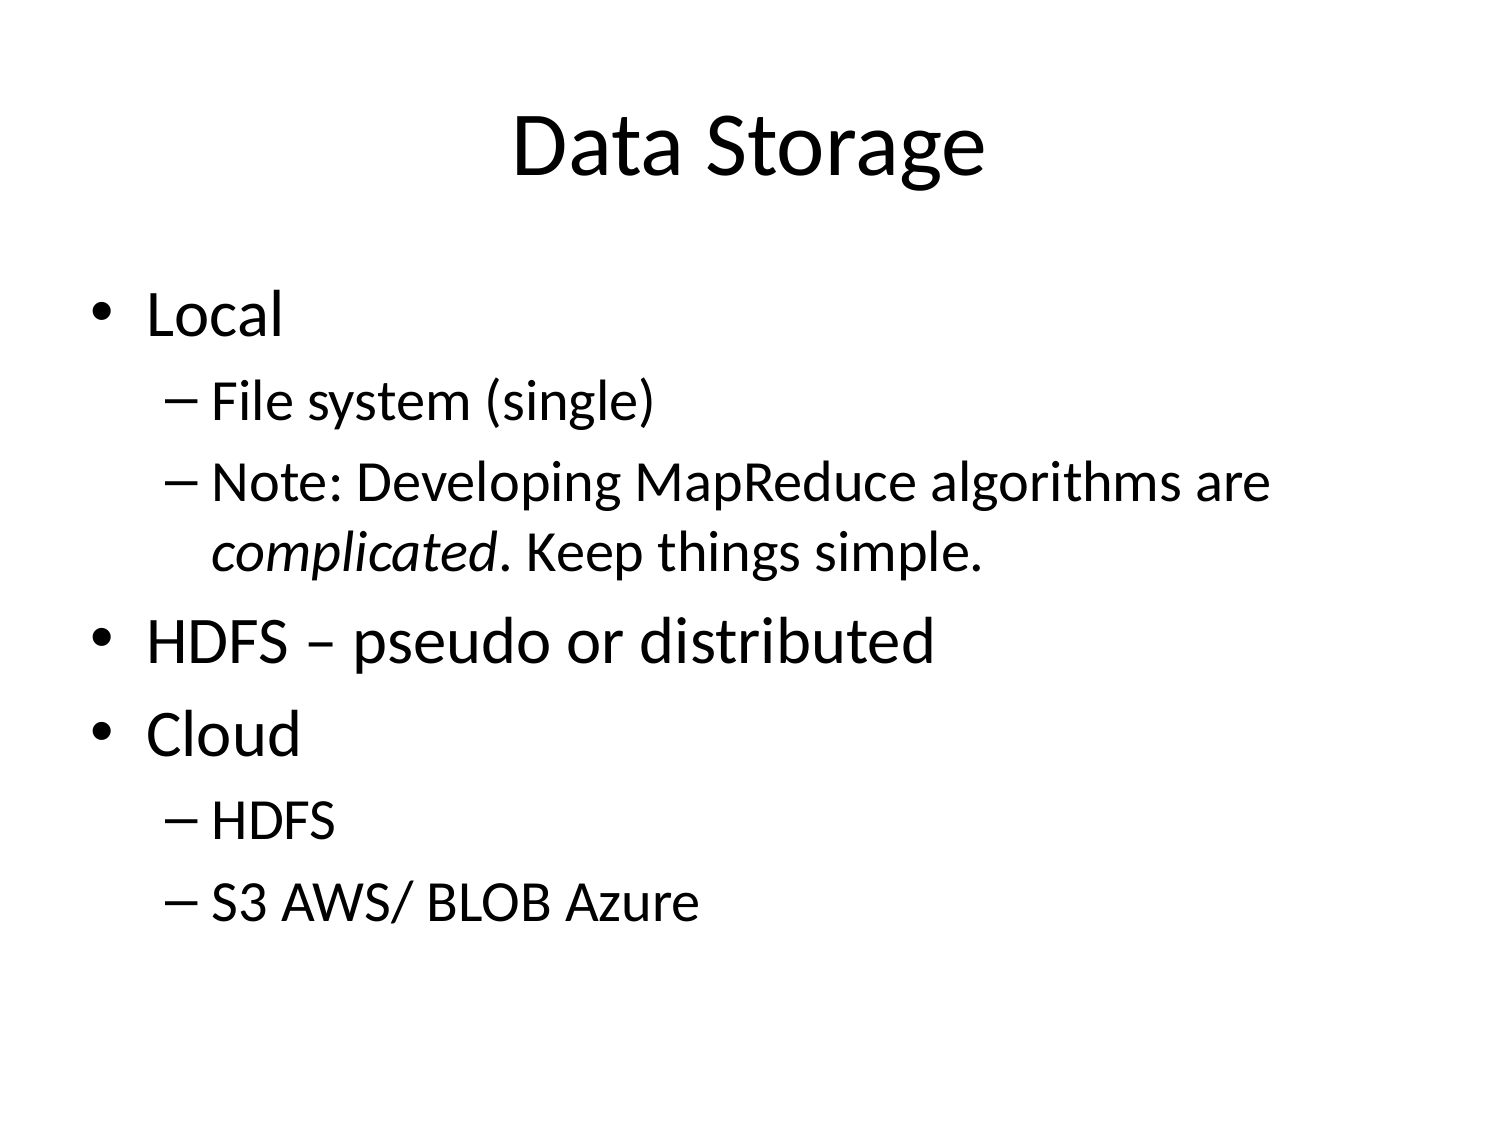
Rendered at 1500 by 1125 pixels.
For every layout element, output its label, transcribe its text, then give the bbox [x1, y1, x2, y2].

title Data Storage [75, 45, 1425, 233]
list Local File system (single) Note: Developing MapReduce algorithms are complicated. Keep things simple. HDFS – pseudo or distributed Cloud HDFS S3 AWS/ BLOB Azure [75, 262, 1425, 1005]
